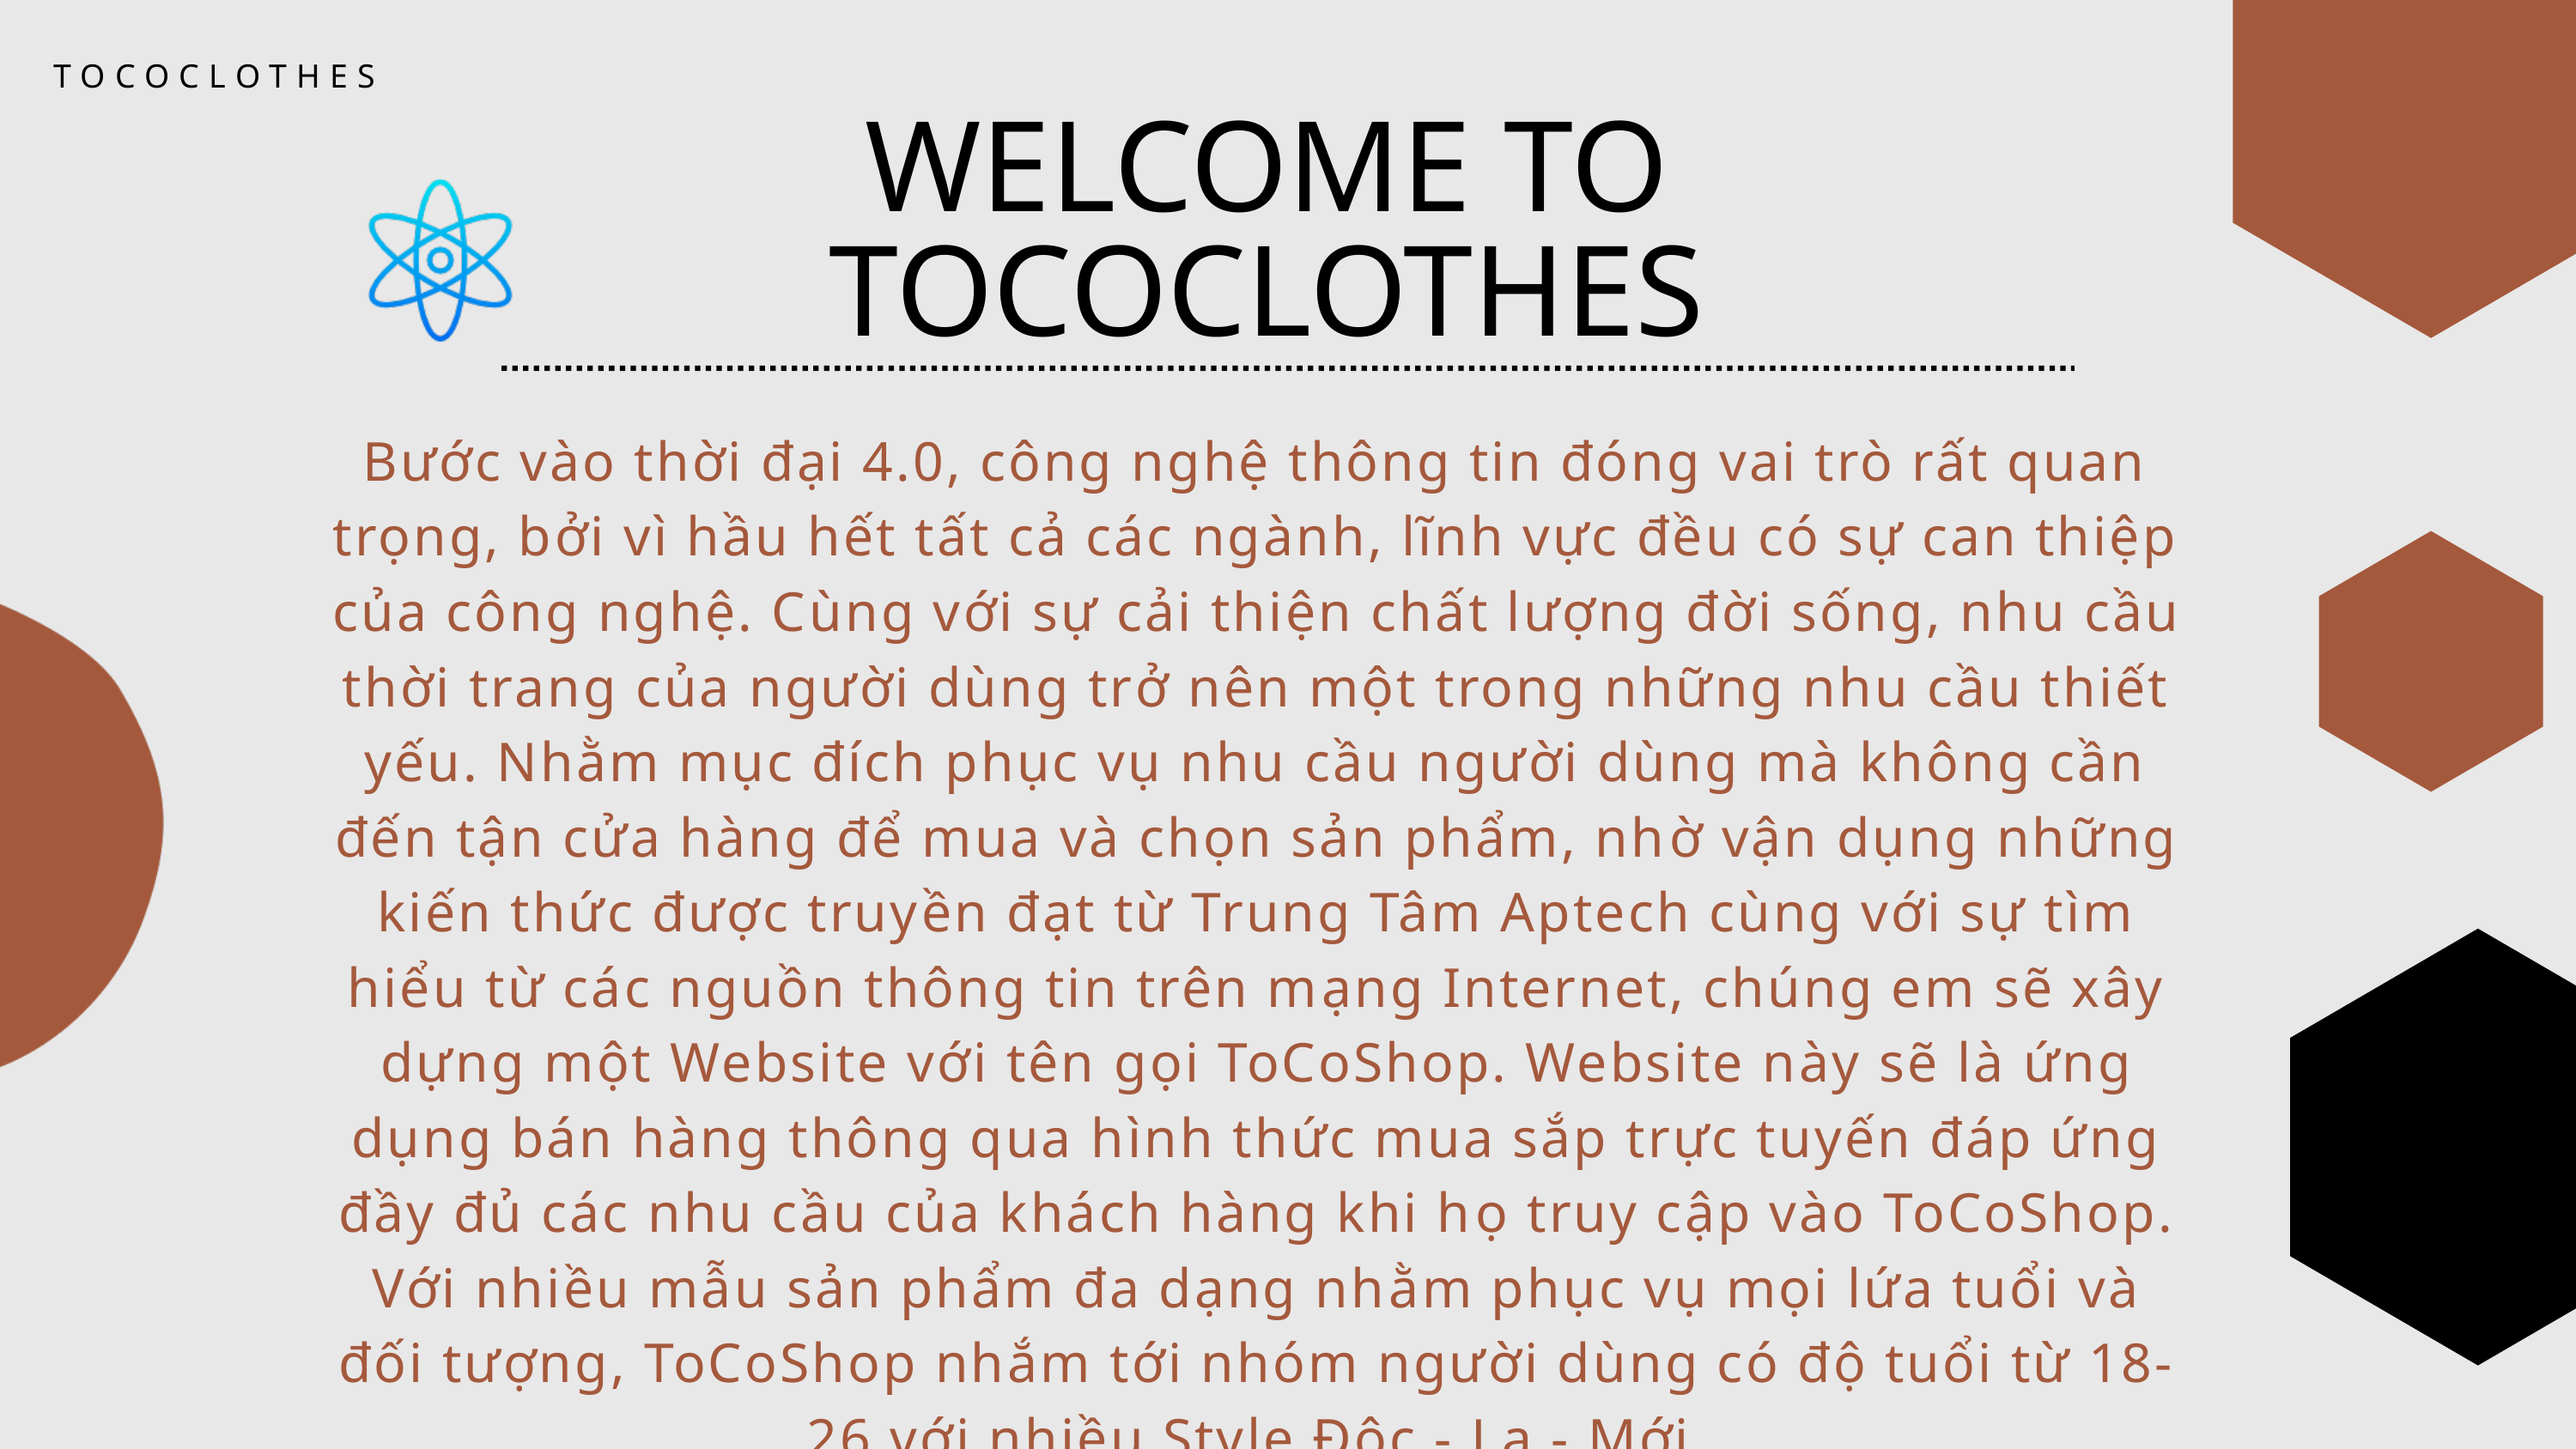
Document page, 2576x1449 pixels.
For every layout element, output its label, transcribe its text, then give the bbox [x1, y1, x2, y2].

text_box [2289, 928, 2576, 1366]
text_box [2318, 530, 2543, 792]
text_box TOCOCLOTHES [53, 49, 410, 94]
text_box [2233, 0, 2576, 338]
text_box WELCOME TO TOCOCLOTHES [340, 111, 2193, 362]
text_box Bước vào thời đại 4.0, công nghệ thông tin đóng vai trò rất quan trọng, bởi vì hầu hết tất cả các ngành, lĩnh vực đều có sự can thiệp của công nghệ. Cùng với sự cải thiện chất lượng đời sống, nhu cầu thời trang của người dùng trở nên một trong những nhu cầu thiết yếu. Nhằm mục đích phục vụ nhu cầu người dùng mà không cần đến tận cửa hàng để mua và chọn sản phẩm, nhờ vận dụng những kiến thức được truyền đạt từ Trung Tâm Aptech cùng với sự tìm hiểu từ các nguồn thông tin trên mạng Internet, chúng em sẽ xây dựng một Website với tên gọi ToCoShop. Website này sẽ là ứng dụng bán hàng thông qua hình thức mua sắp trực tuyến đáp ứng đầy đủ các nhu cầu của khách hàng khi họ truy cập vào ToCoShop. Với nhiều mẫu sản phẩm đa dạng nhằm phục vụ mọi lứa tuổi và đối tượng, ToCoShop nhắm tới nhóm người dùng có độ tuổi từ 18-26 với nhiều Style Độc - Lạ - Mới. [321, 416, 2193, 1449]
picture [359, 179, 521, 342]
picture [0, 533, 175, 1113]
